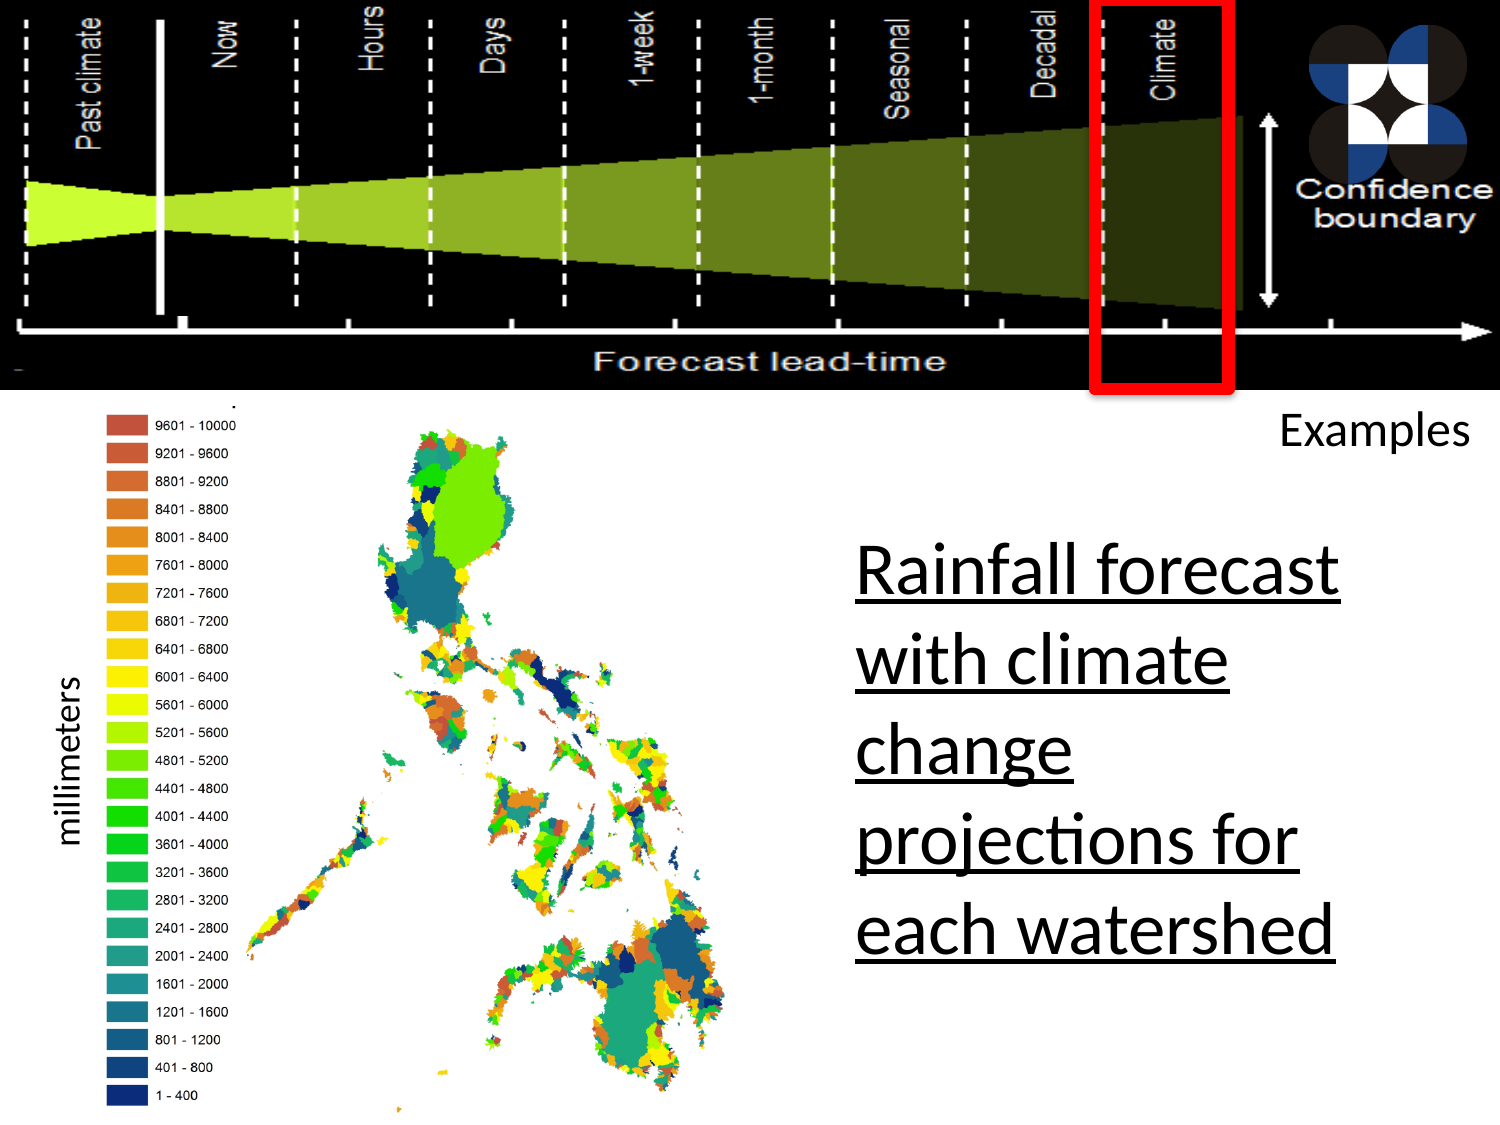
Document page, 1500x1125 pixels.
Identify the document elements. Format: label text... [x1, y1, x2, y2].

text_box Rainfall forecast with climate change projections for each watershed [840, 511, 1383, 977]
text_box Examples [1264, 399, 1486, 464]
text_box millimeters [34, 662, 87, 863]
picture [92, 406, 761, 1117]
picture [0, 0, 1500, 390]
